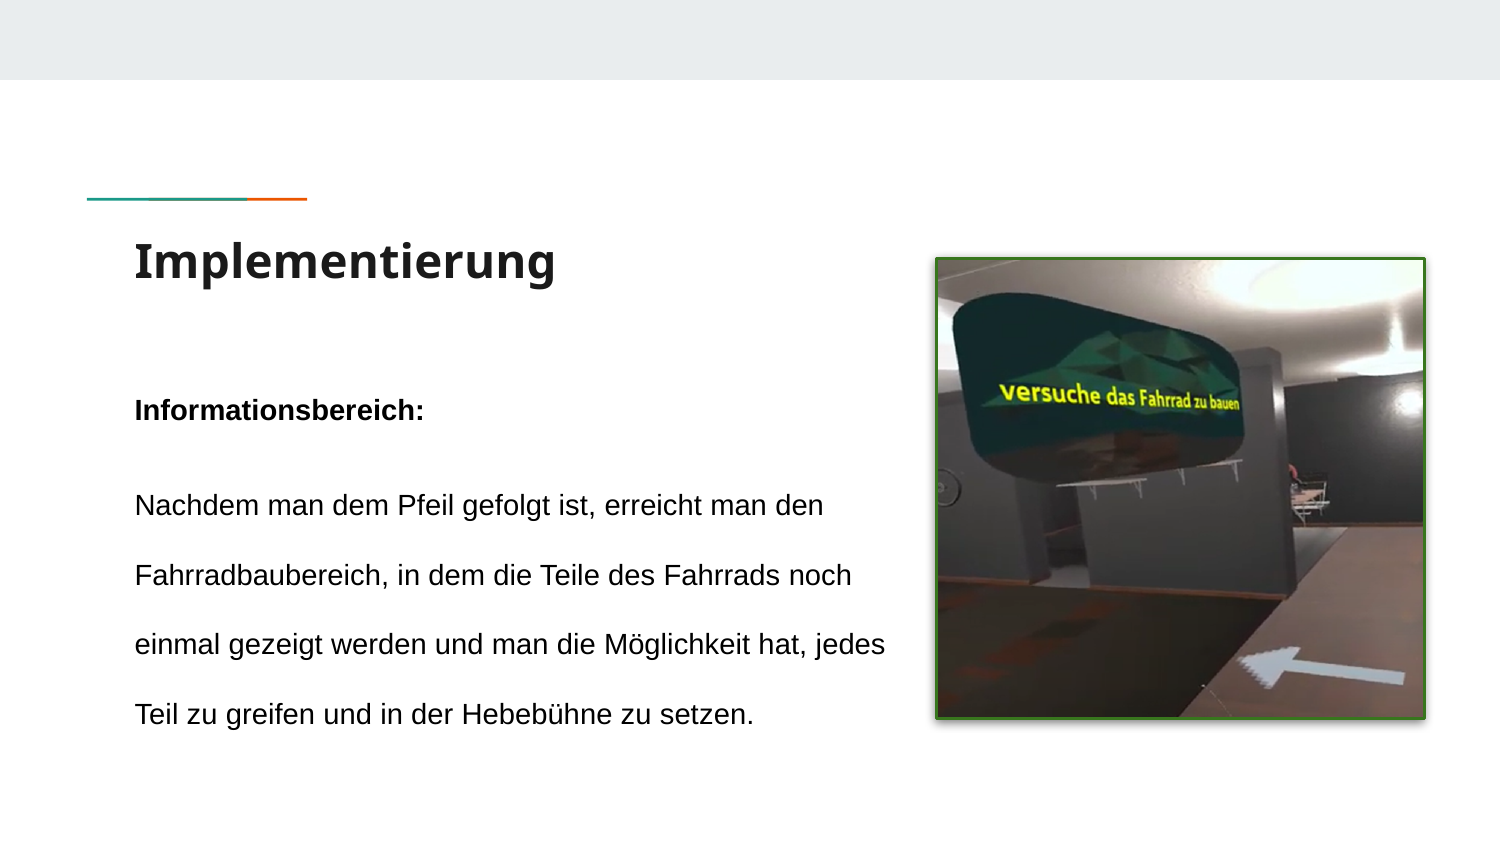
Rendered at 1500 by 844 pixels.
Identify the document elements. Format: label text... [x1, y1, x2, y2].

picture [937, 259, 1424, 718]
list Informationsbereich: Nachdem man dem Pfeil gefolgt ist, erreicht man den Fahrradbaubereich, in dem die Teile des Fahrrads noch einmal gezeigt werden und man die Möglichkeit hat, jedes Teil zu greifen und in der Hebebühne zu setzen. [119, 341, 921, 829]
title Implementierung [119, 216, 929, 305]
